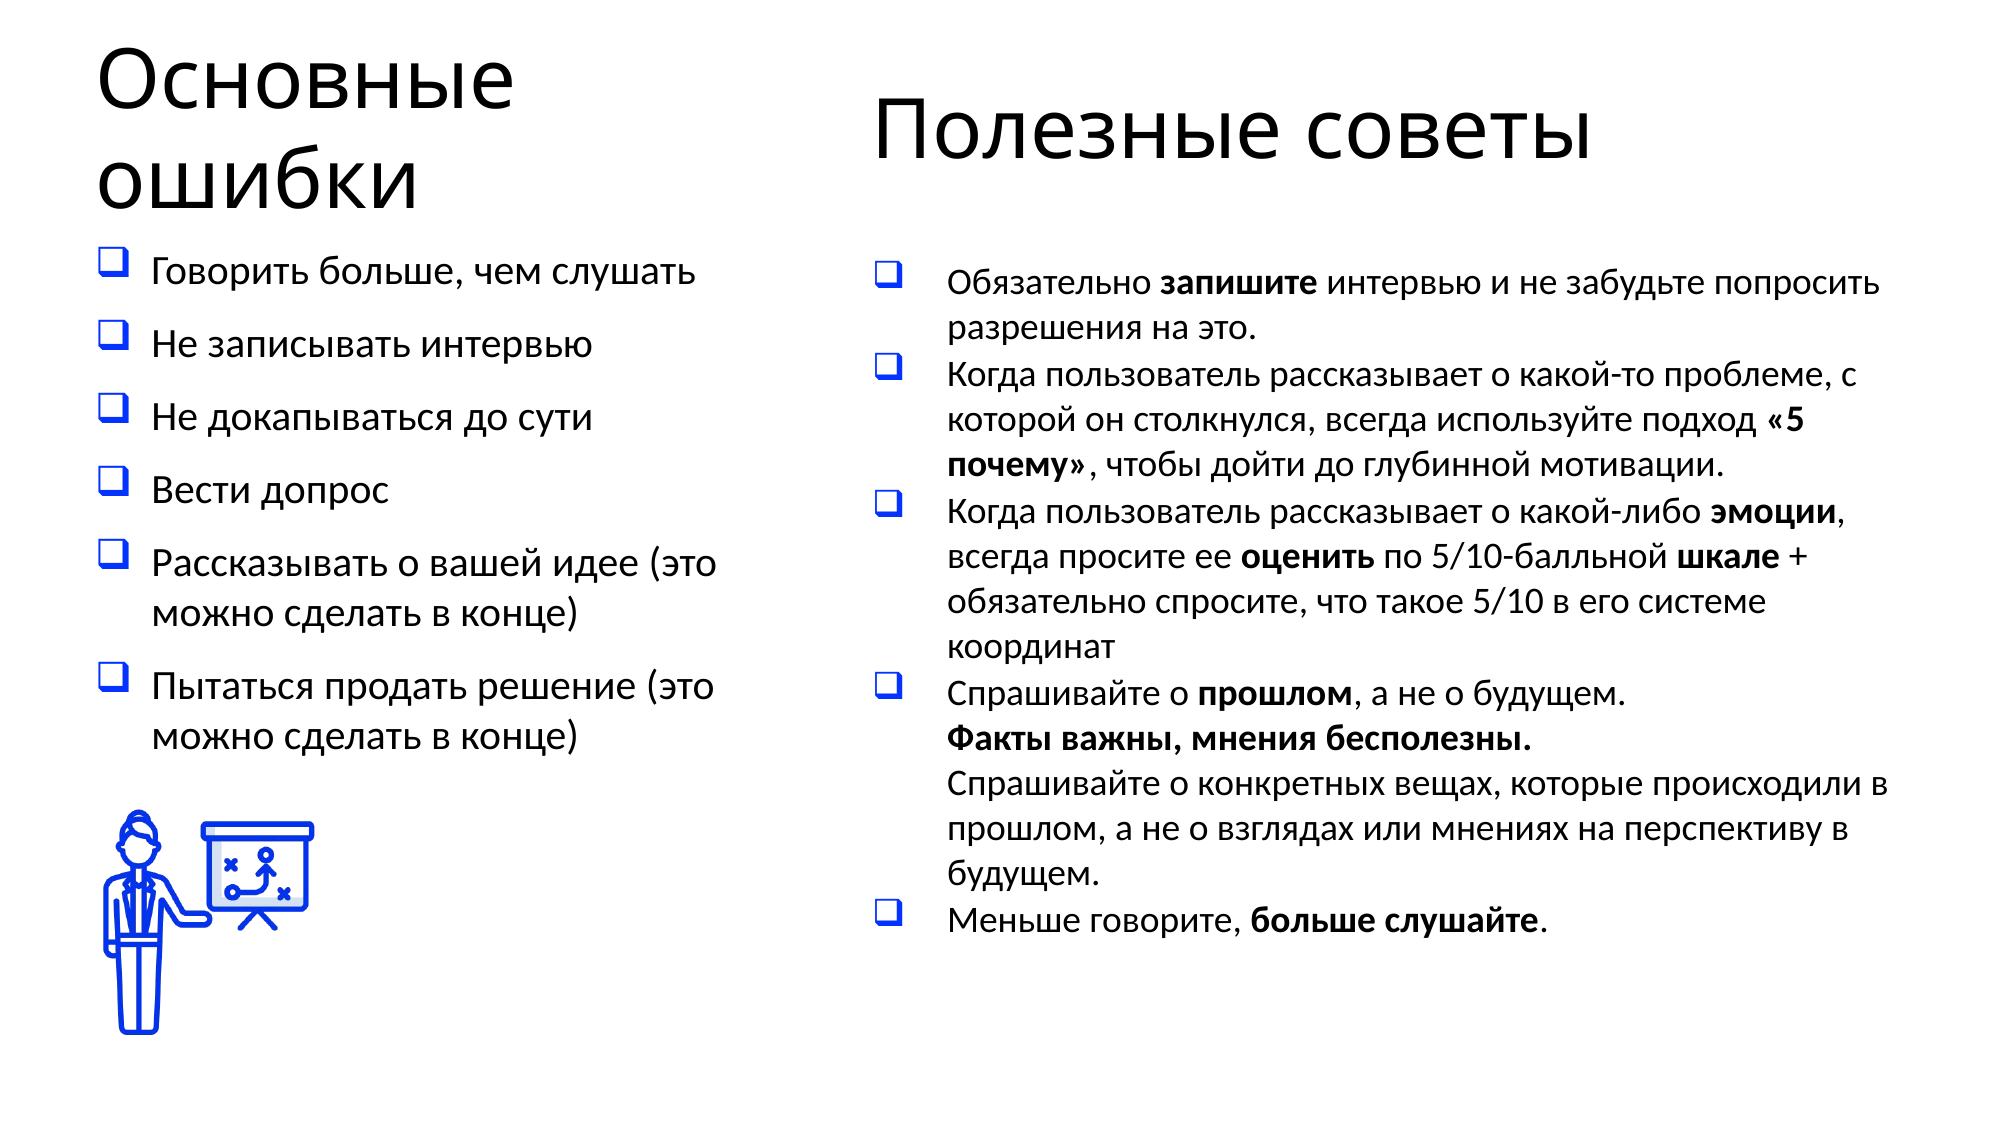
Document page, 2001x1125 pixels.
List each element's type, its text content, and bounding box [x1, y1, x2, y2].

text_box Говорить больше, чем слушать Не записывать интервью Не докапываться до сути Вести допрос Рассказывать о вашей идее (это можно сделать в конце) Пытаться продать решение (это можно сделать в конце) [93, 219, 824, 758]
text_box Обязательно запишите интервью и не забудьте попросить разрешения на это. Когда пользователь рассказывает о какой-то проблеме, с которой он столкнулся, всегда используйте подход «5 почему», чтобы дойти до глубинной мотивации. Когда пользователь рассказывает о какой-либо эмоции, всегда просите ее оценить по 5/10-балльной шкале + обязательно спросите, что такое 5/10 в его системе координат Спрашивайте о прошлом, а не о будущем. Факты важны, мнения бесполезны. Спрашивайте о конкретных вещах, которые происходили в прошлом, а не о взглядах или мнениях на перспективу в будущем. Меньше говорите, больше слушайте. [869, 254, 1907, 988]
title Основные ошибки [93, 23, 856, 226]
picture [93, 806, 324, 1038]
text_box Полезные советы [869, 73, 1610, 176]
